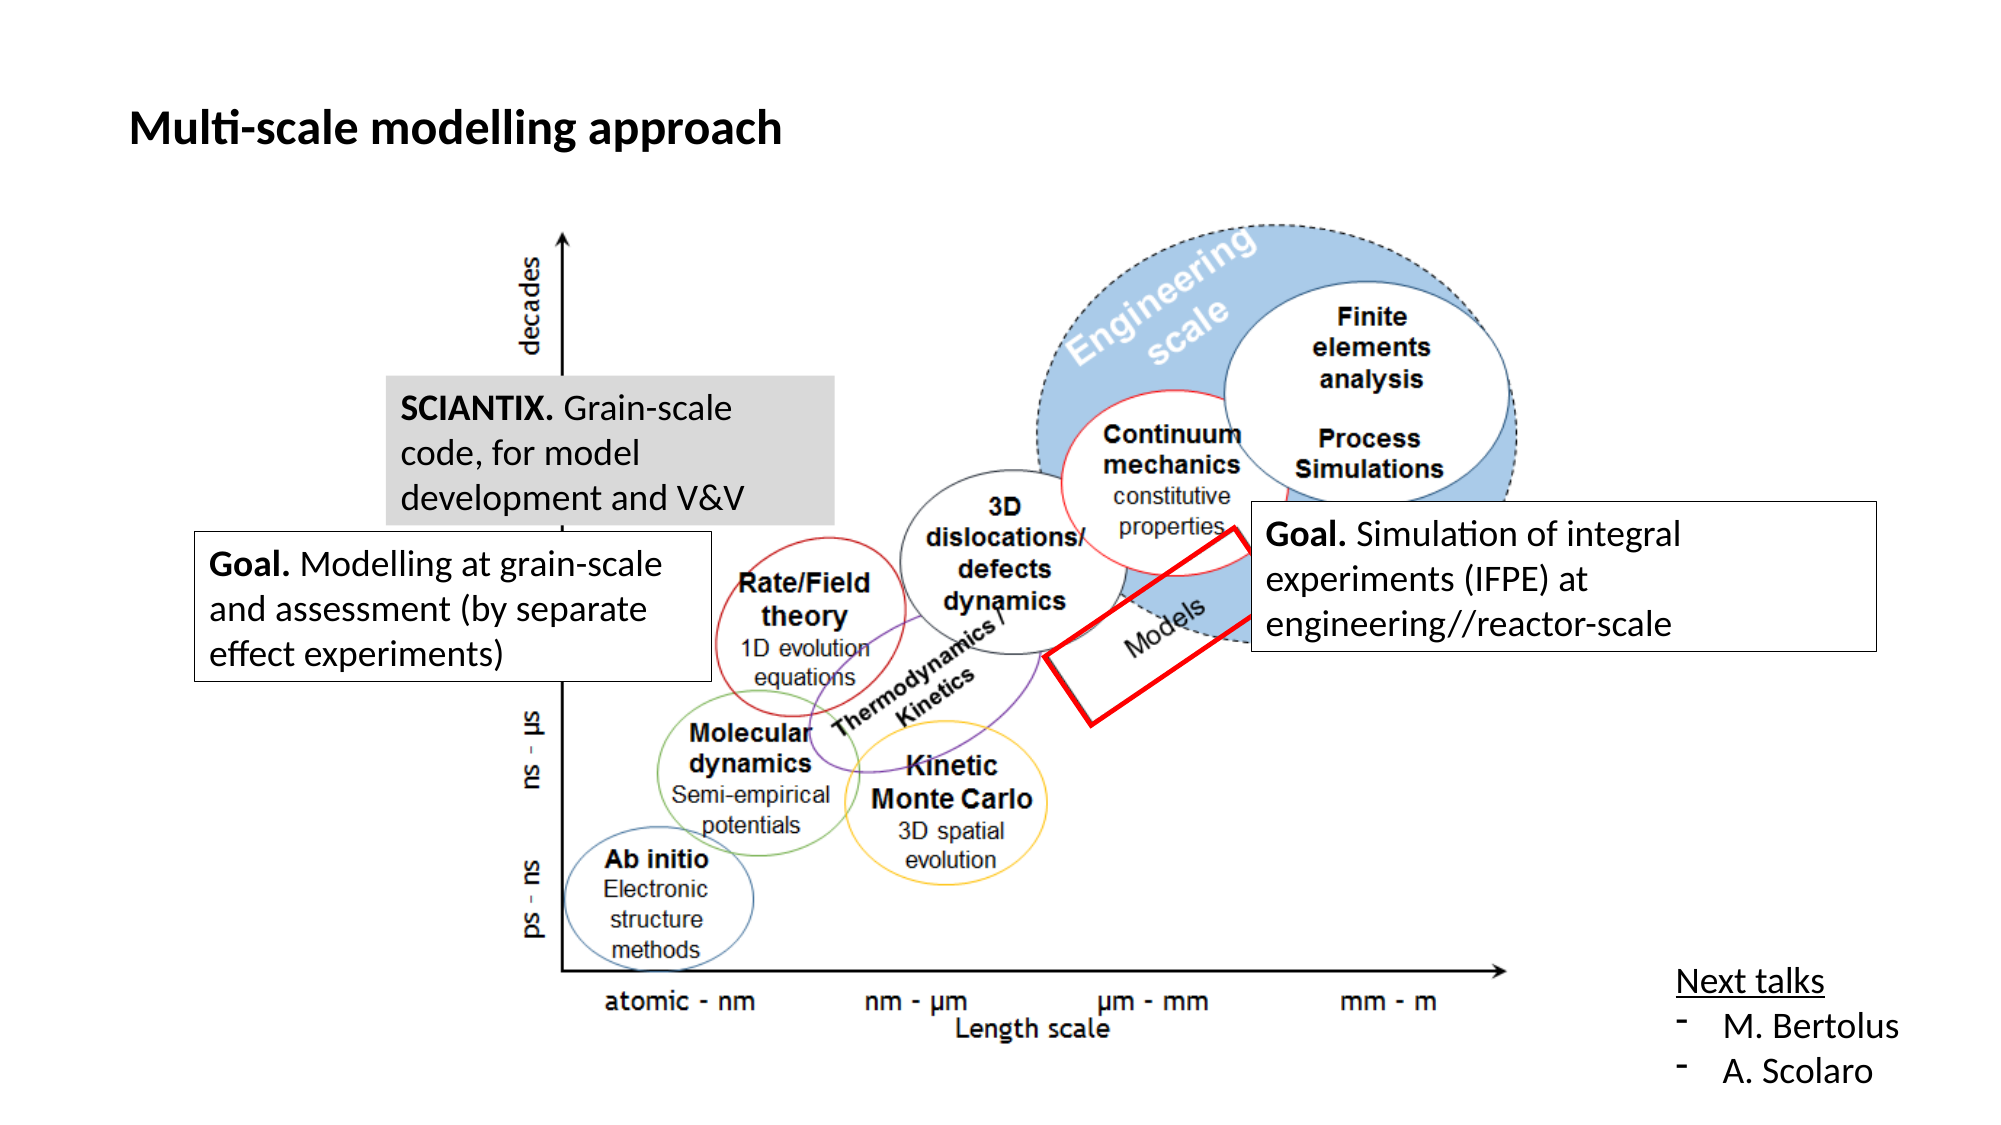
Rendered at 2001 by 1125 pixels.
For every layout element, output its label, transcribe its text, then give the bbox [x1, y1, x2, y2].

text_box SCIANTIX. Grain-scale code, for model development and V&V [385, 375, 471, 526]
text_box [471, 220, 1529, 1051]
text_box Goal. Modelling at grain-scale and assessment (by separate effect experiments) [194, 531, 471, 682]
text_box Multi-scale modelling approach [113, 86, 799, 162]
text_box Goal. Simulation of integral experiments (IFPE) at engineering//reactor-scale [1529, 501, 1877, 652]
text_box Next talks M. Bertolus A. Scolaro [1660, 948, 1985, 1099]
